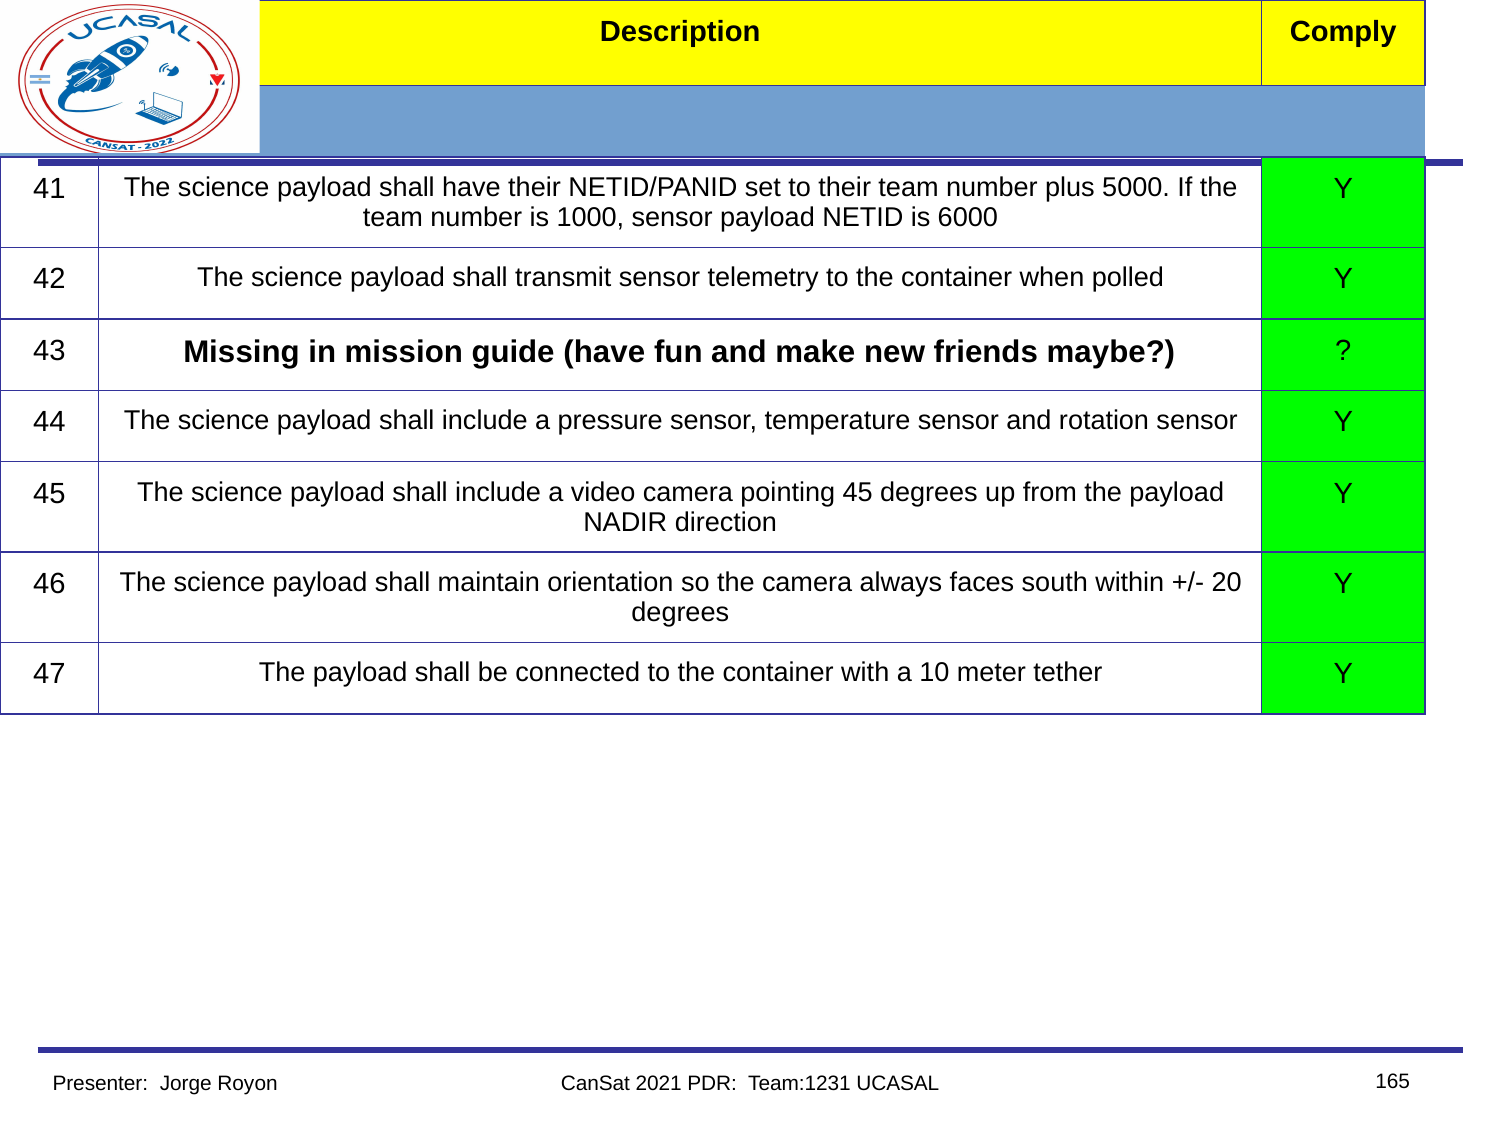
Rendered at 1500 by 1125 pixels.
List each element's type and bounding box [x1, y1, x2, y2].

table_cell [1262, 553, 1424, 642]
table_cell [99, 320, 1261, 390]
table_cell [1262, 158, 1424, 247]
table_cell [99, 462, 1261, 551]
table_cell [99, 553, 1261, 642]
table_cell [1, 553, 98, 642]
table_header [260, 1, 1261, 85]
text_box [37, 1062, 413, 1103]
slide_number [1312, 1059, 1425, 1100]
table_cell [99, 158, 1261, 247]
table_cell [1, 158, 98, 247]
table_cell [1, 643, 98, 713]
table_cell [99, 391, 1261, 461]
table_cell [1262, 391, 1424, 461]
list [37, 174, 1463, 1013]
picture [0, 0, 260, 153]
table_cell [1262, 462, 1424, 551]
table_cell [1, 391, 98, 461]
table_cell [1262, 248, 1424, 318]
table_cell [99, 248, 1261, 318]
table_header [1262, 1, 1424, 85]
table_cell [1, 320, 98, 390]
footer [450, 1062, 1050, 1103]
table_cell [1, 462, 98, 551]
table_cell [1262, 320, 1424, 390]
table_cell [1, 248, 98, 318]
table_cell [1262, 643, 1424, 713]
table_cell [99, 643, 1261, 713]
